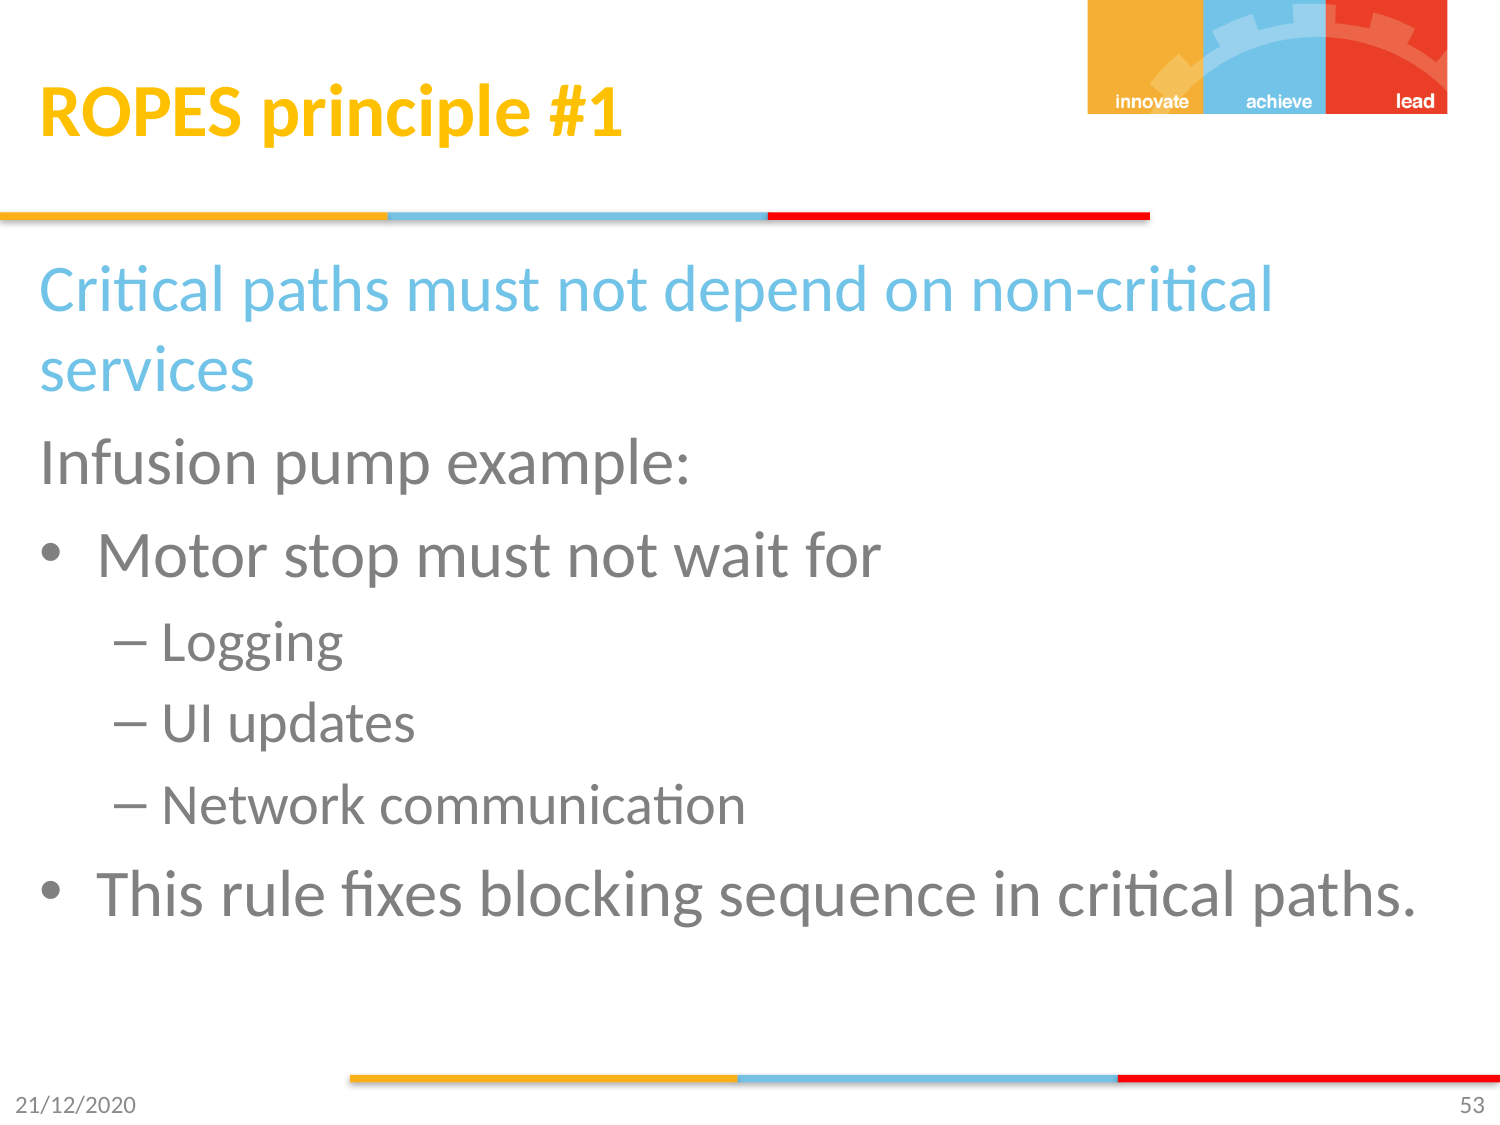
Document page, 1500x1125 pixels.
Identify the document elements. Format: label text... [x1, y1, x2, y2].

picture [1087, 0, 1448, 114]
slide_number 53 [1425, 1082, 1500, 1125]
title ROPES principle #1 [24, 8, 1063, 205]
list Critical paths must not depend on non-critical services Infusion pump example: Motor stop must not wait for Logging UI updates Network communication This rule fixes blocking sequence in critical paths. [24, 237, 1475, 1060]
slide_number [0, 1082, 300, 1125]
